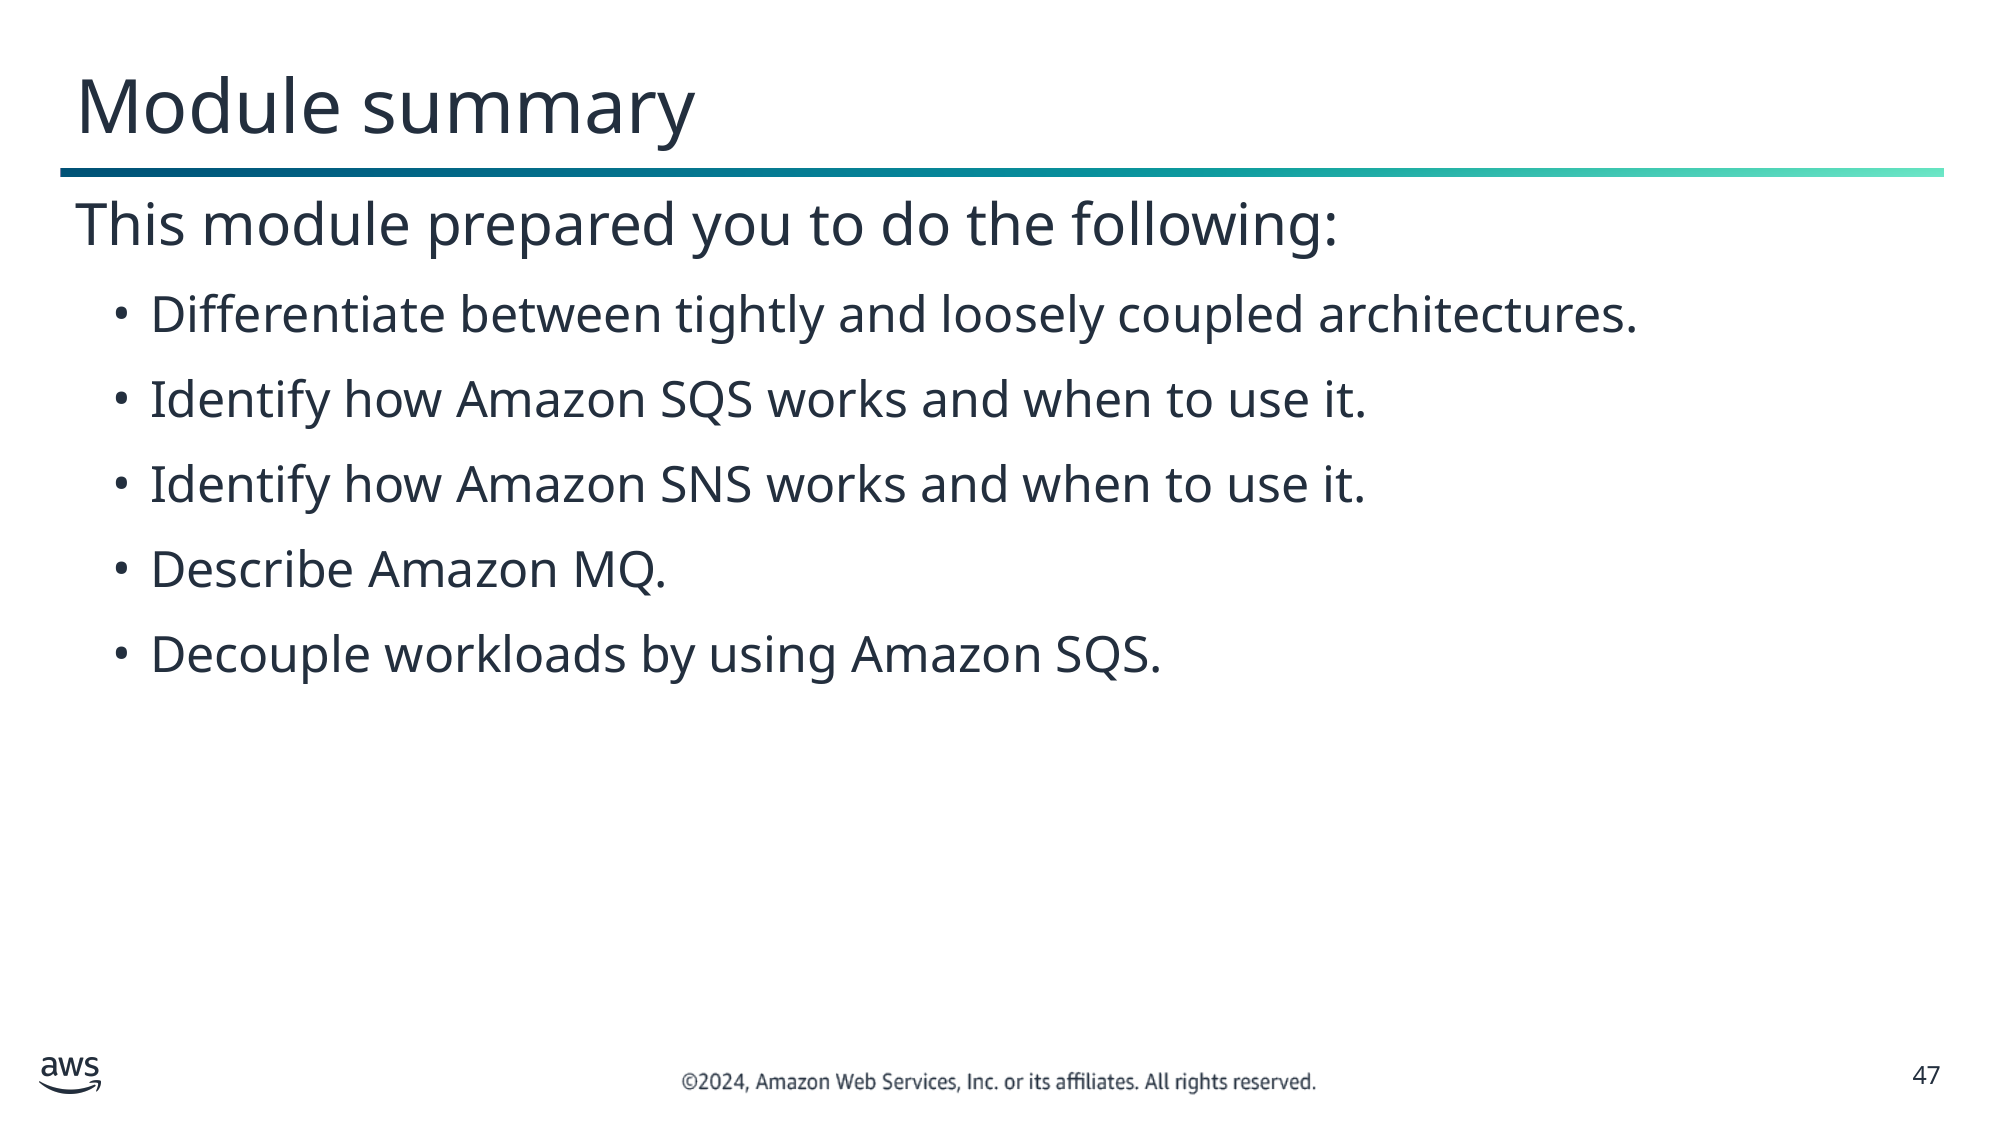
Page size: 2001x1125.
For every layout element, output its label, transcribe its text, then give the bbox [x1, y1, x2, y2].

picture [621, 1061, 1378, 1105]
title Module summary [60, 49, 1941, 170]
picture [39, 1057, 101, 1094]
list This module prepared you to do the following: Differentiate between tightly and loosely coupled architectures. Identify how Amazon SQS works and when to use it. Identify how Amazon SNS works and when to use it. Describe Amazon MQ. Decouple workloads by using Amazon SQS. [60, 179, 1941, 1055]
picture [682, 168, 1944, 177]
slide_number ‹#› [1861, 1057, 1941, 1095]
